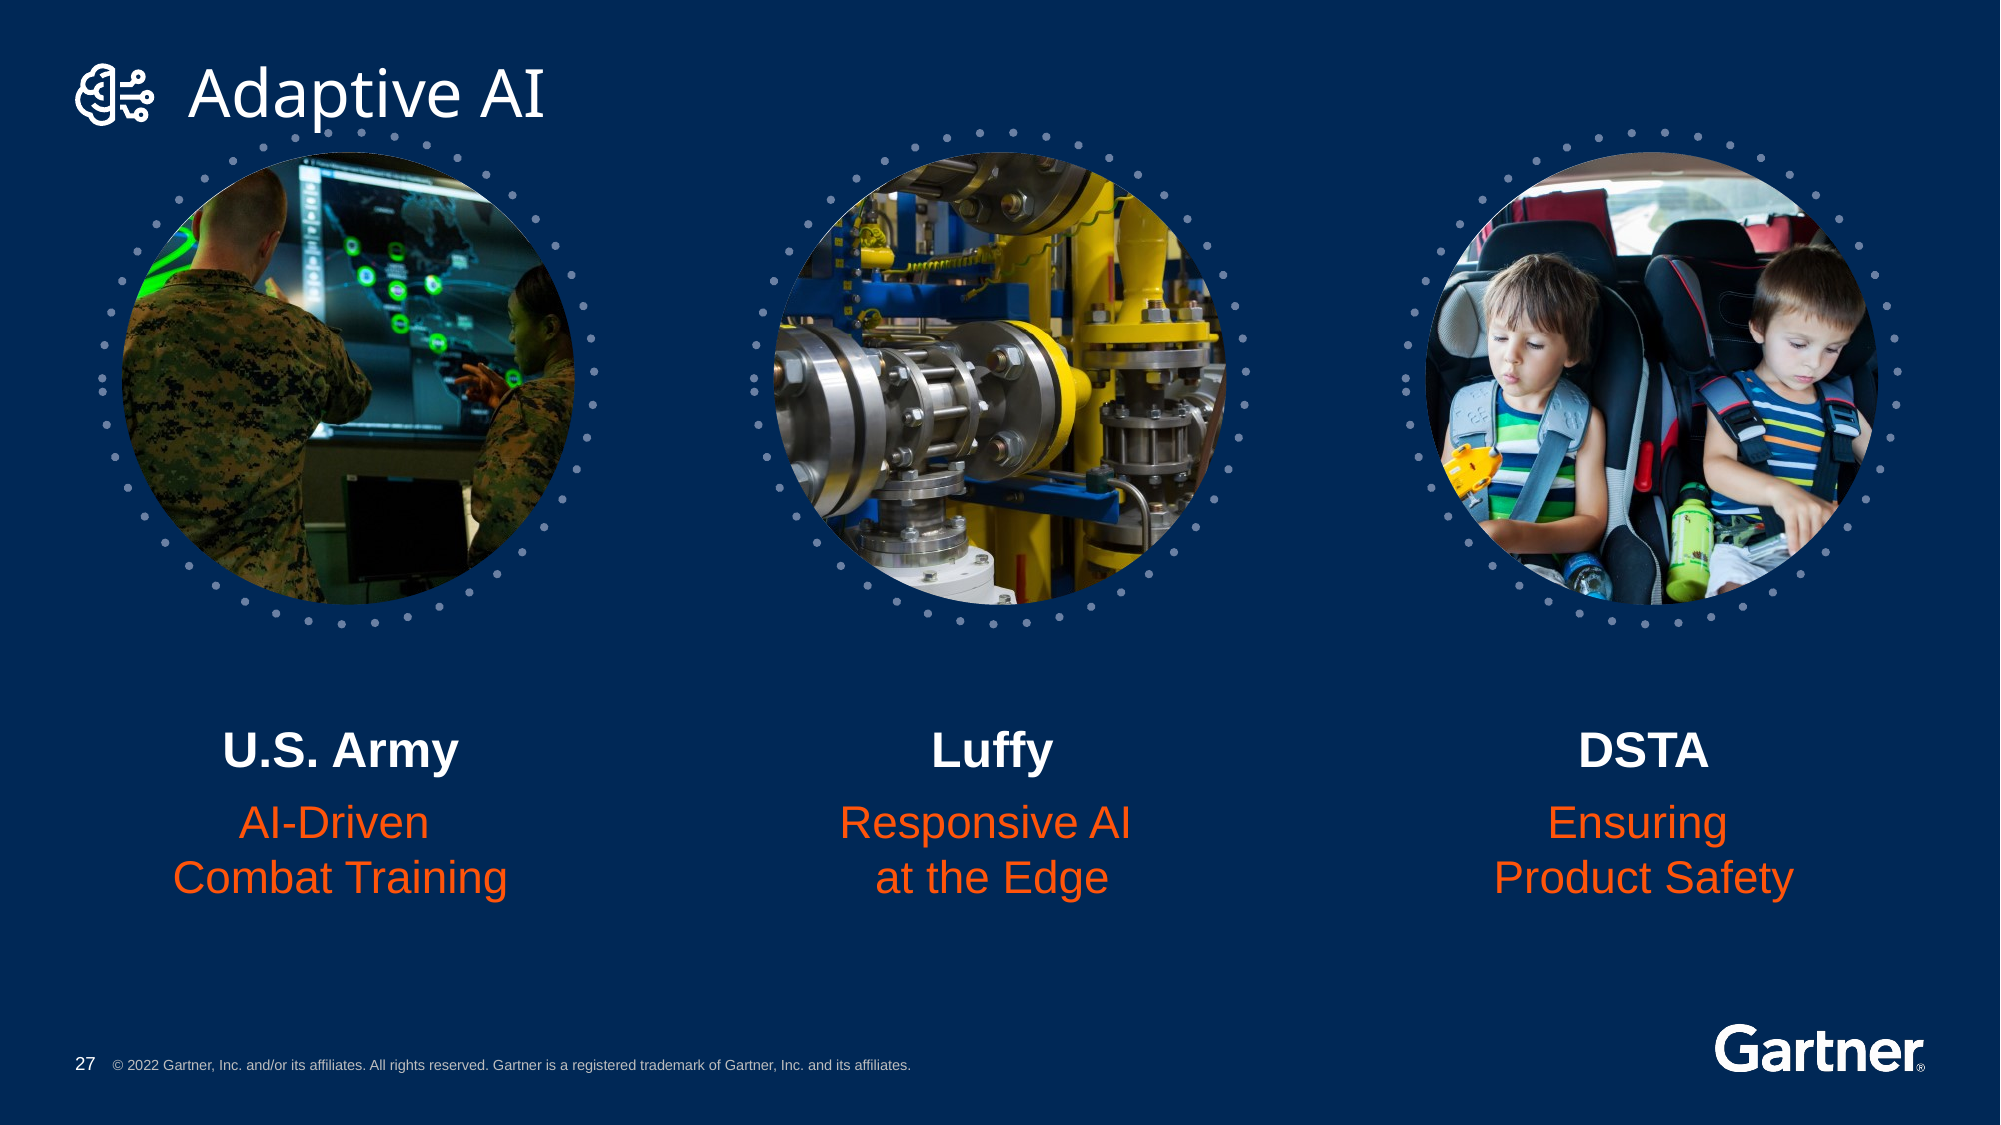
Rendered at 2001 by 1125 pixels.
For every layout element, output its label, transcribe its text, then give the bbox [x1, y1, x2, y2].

text_box [120, 104, 149, 123]
text_box Adaptive AI [188, 60, 1925, 133]
picture [1714, 1023, 1925, 1072]
text_box [75, 63, 116, 126]
text_box [120, 89, 155, 105]
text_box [37, 132, 660, 913]
text_box [120, 69, 146, 88]
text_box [1340, 132, 1963, 913]
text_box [688, 132, 1311, 913]
